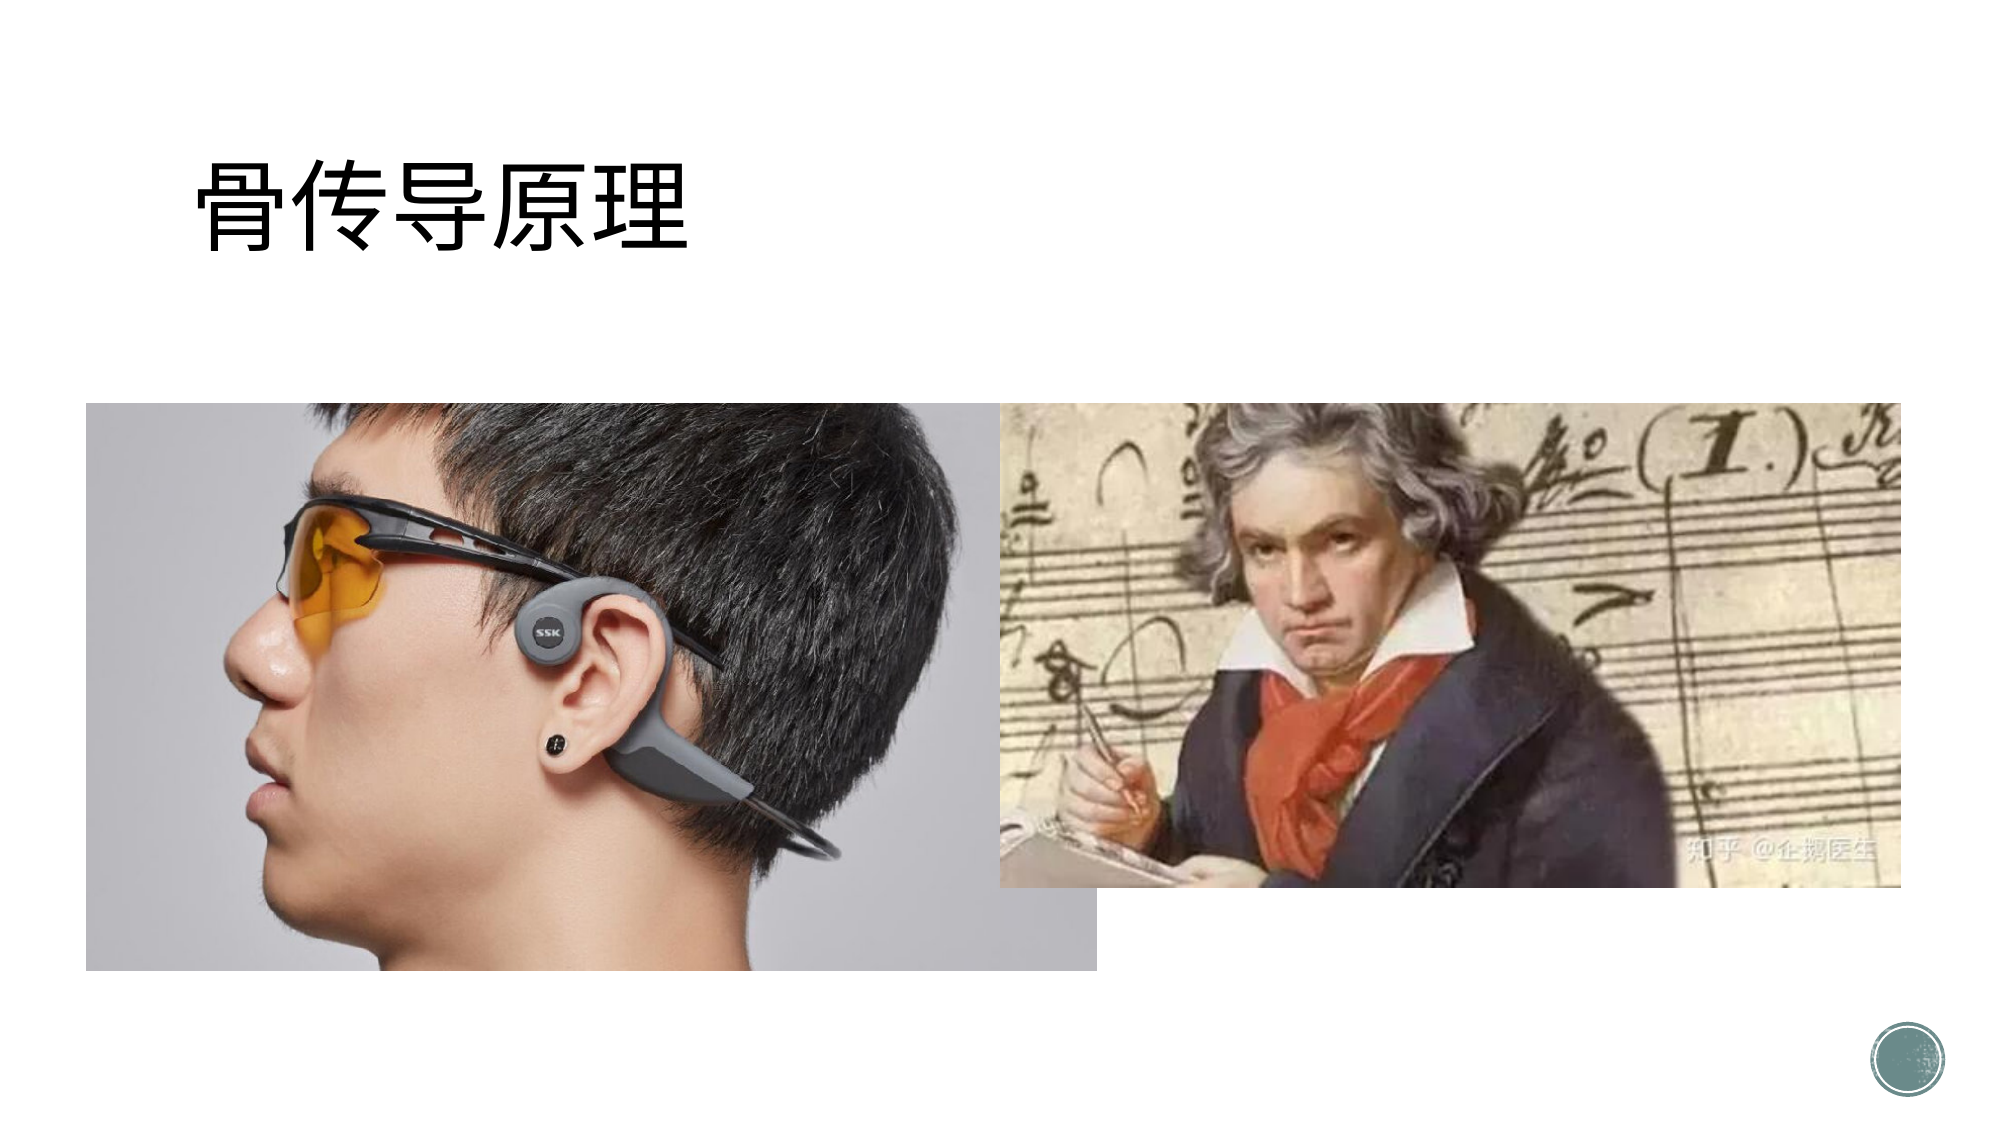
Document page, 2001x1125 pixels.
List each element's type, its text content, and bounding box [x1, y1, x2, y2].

picture [86, 403, 1901, 971]
title 骨传导原理 [175, 79, 1826, 344]
